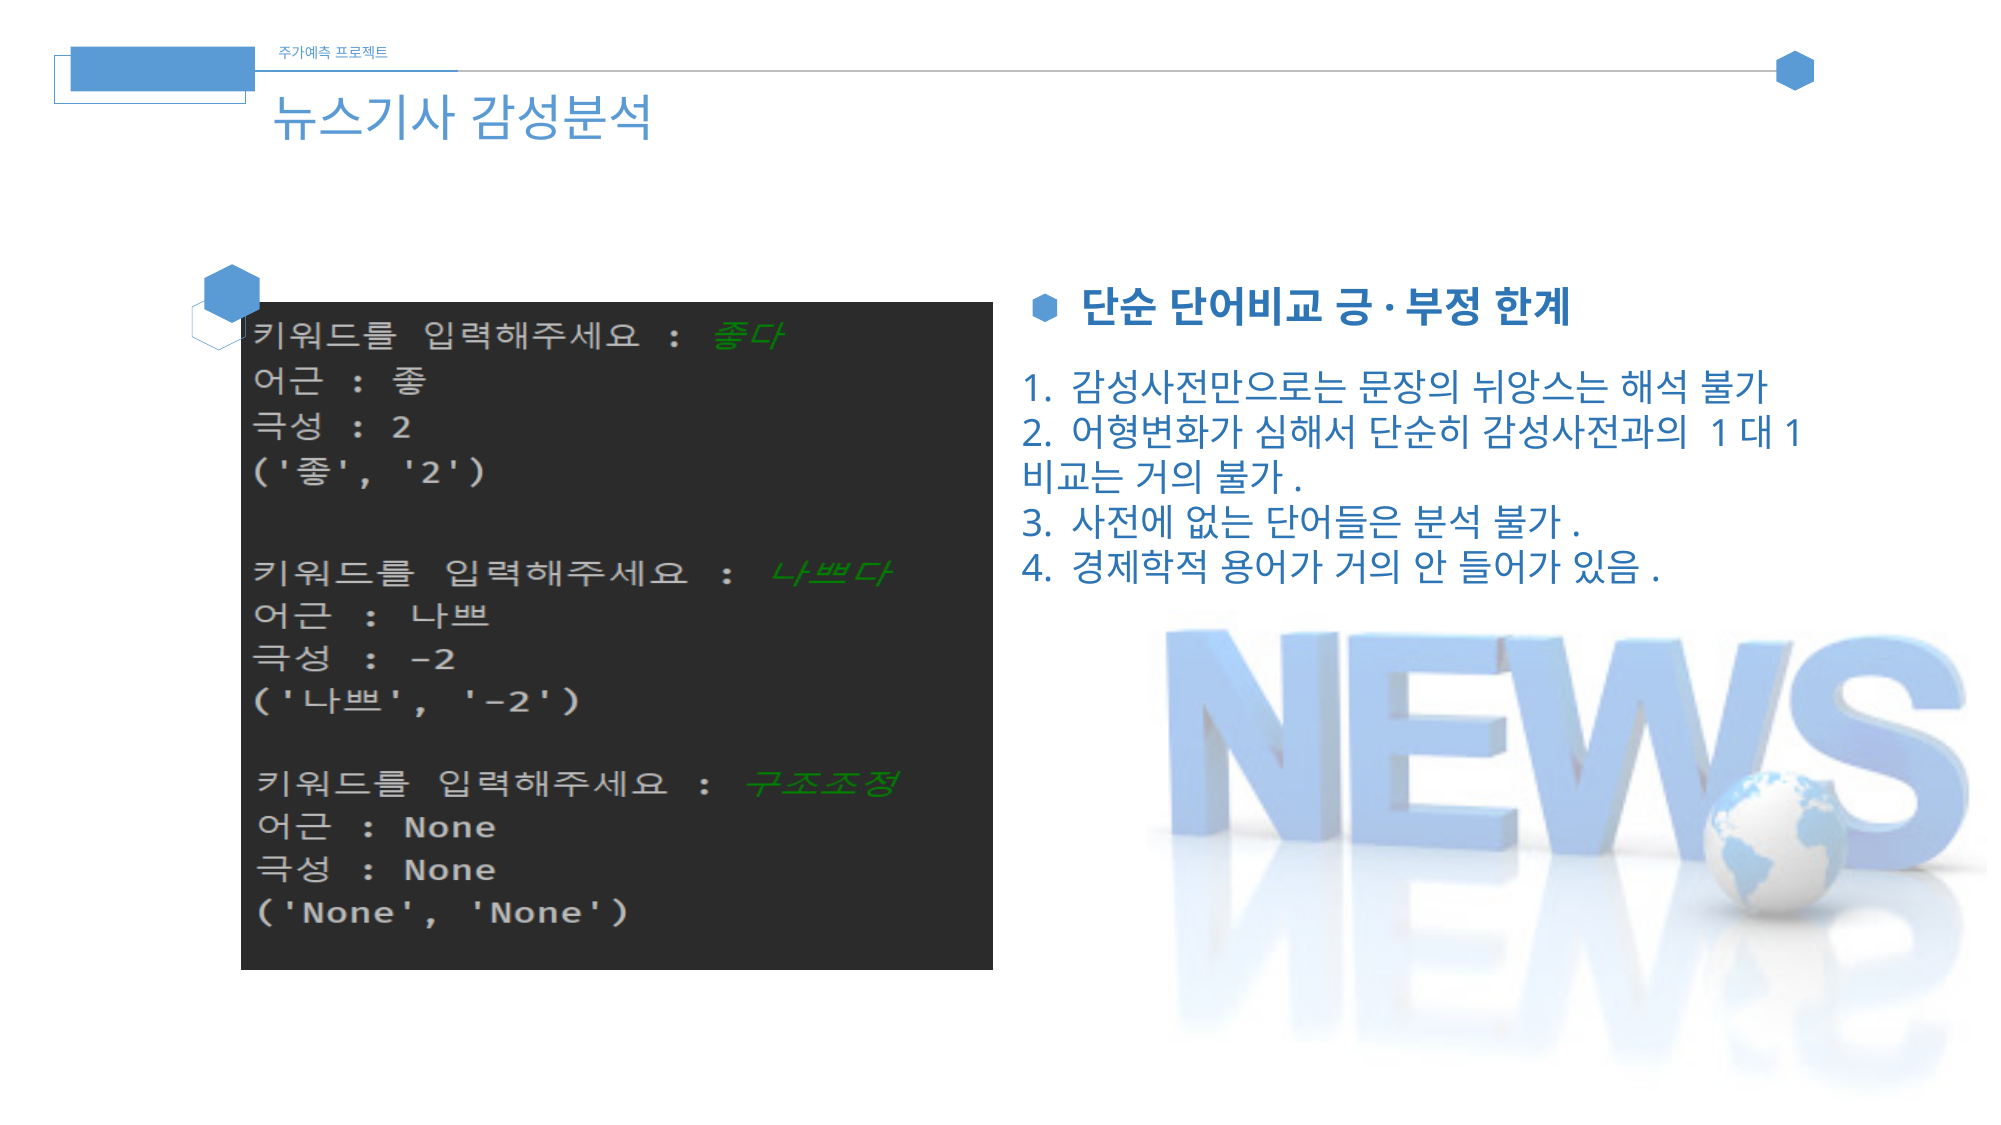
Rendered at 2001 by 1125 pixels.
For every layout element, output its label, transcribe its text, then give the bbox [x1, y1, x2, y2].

text_box 주가예측 프로젝트 [263, 36, 542, 69]
text_box [1775, 49, 1816, 92]
text_box 뉴스기사 감성분석 [257, 78, 1687, 154]
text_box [192, 265, 259, 350]
text_box 1. 감성사전만으로는 문장의 뉘앙스는 해석 불가 2. 어형변화가 심해서 단순히 감성사전과의 1대1 비교는 거의 불가. 3. 사전에 없는 단어들은 분석 불가. 4. 경제학적 용어가 거의 안 들어가 있음. [1006, 357, 1902, 597]
text_box [53, 55, 246, 104]
picture [241, 302, 993, 970]
text_box [1031, 292, 1059, 324]
text_box 단순 단어비교 긍·부정 한계 [1066, 273, 1587, 339]
picture [1147, 610, 1987, 1101]
text_box 돈조 [70, 46, 255, 92]
